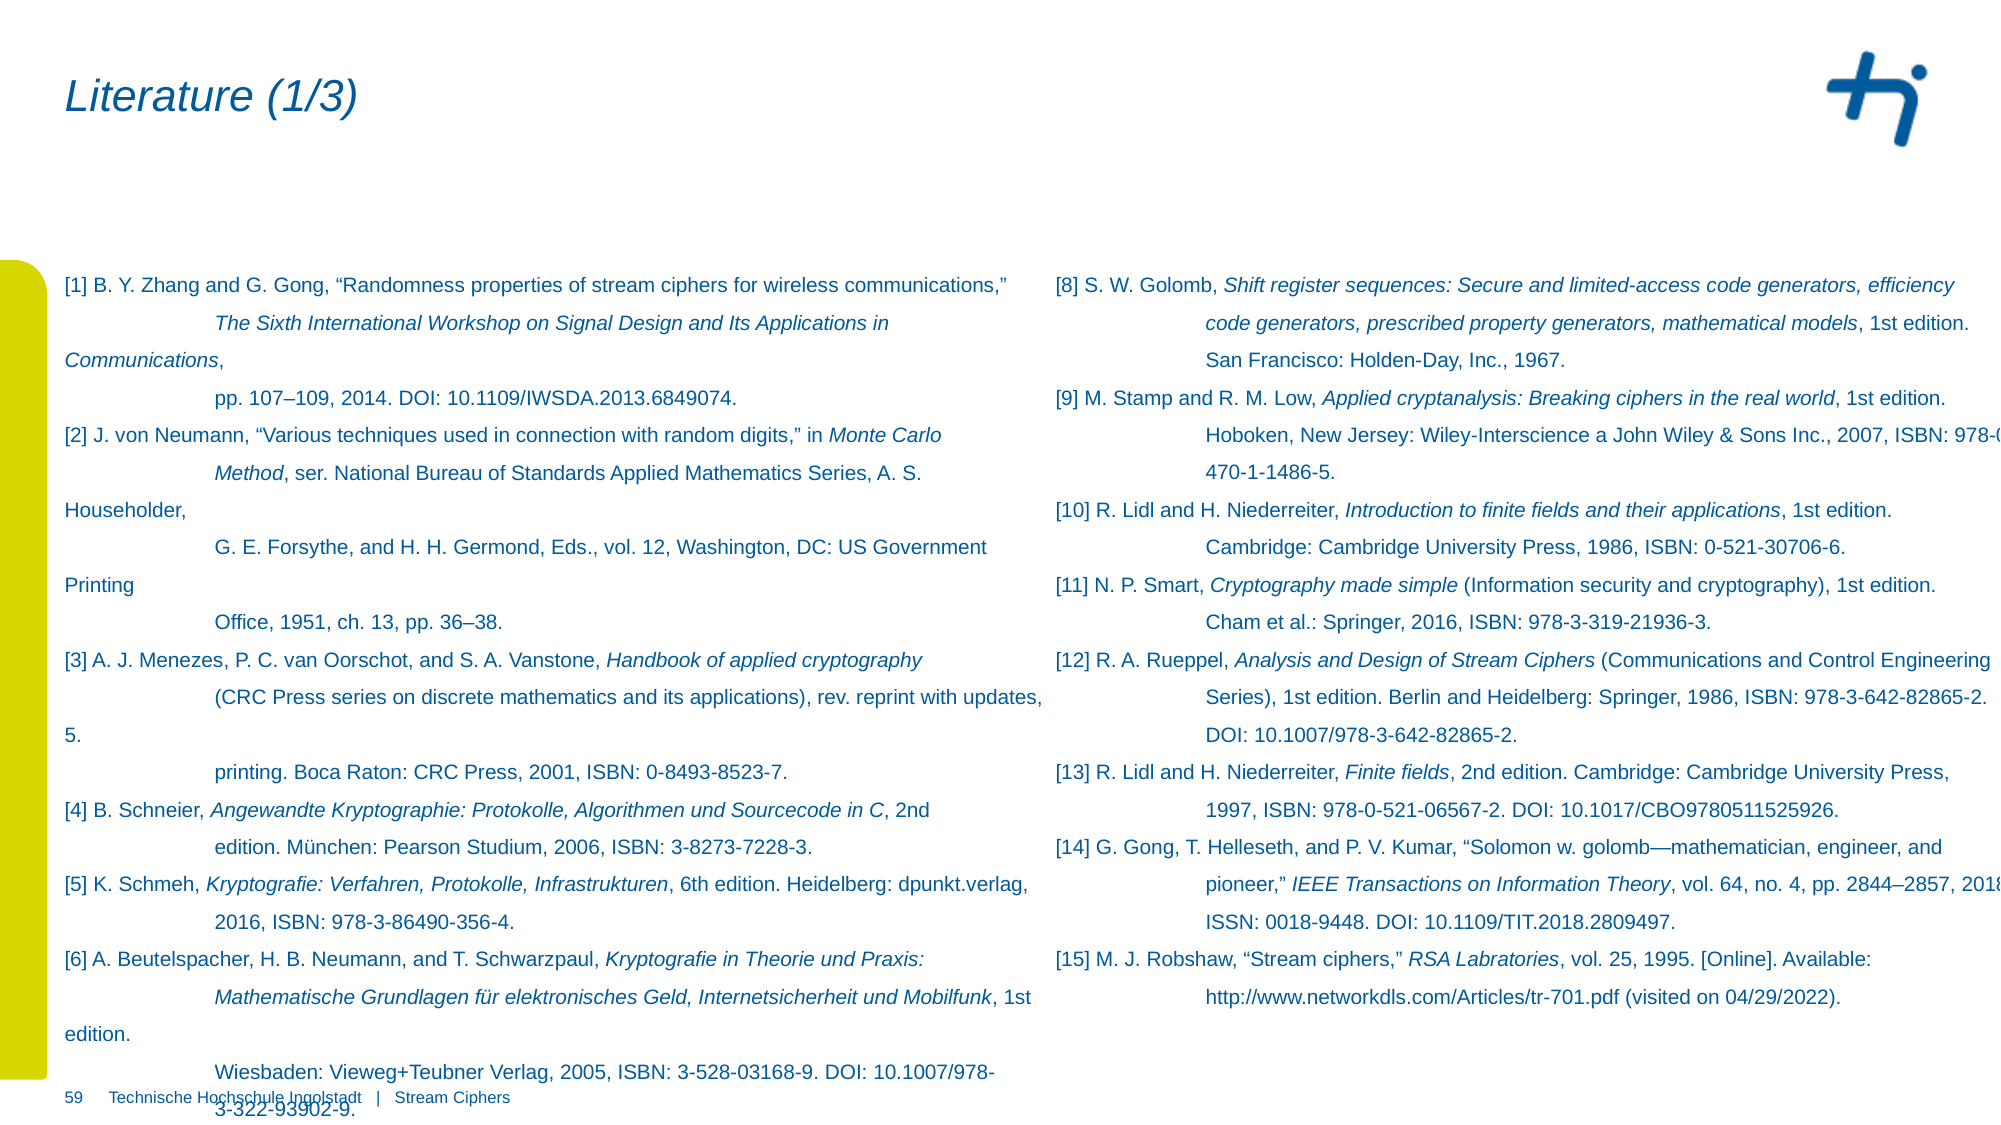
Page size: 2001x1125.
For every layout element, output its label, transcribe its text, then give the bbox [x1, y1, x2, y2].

list [1] B. Y. Zhang and G. Gong, “Randomness properties of stream ciphers for wireless communications,” The Sixth International Workshop on Signal Design and Its Applications in Communications, pp. 107–109, 2014. DOI: 10.1109/IWSDA.2013.6849074. [2] J. von Neumann, “Various techniques used in connection with random digits,” in Monte Carlo Method, ser. National Bureau of Standards Applied Mathematics Series, A. S. Householder, G. E. Forsythe, and H. H. Germond, Eds., vol. 12, Washington, DC: US Government Printing Office, 1951, ch. 13, pp. 36–38. [3] A. J. Menezes, P. C. van Oorschot, and S. A. Vanstone, Handbook of applied cryptography (CRC Press series on discrete mathematics and its applications), rev. reprint with updates, 5. printing. Boca Raton: CRC Press, 2001, ISBN: 0-8493-8523-7. [4] B. Schneier, Angewandte Kryptographie: Protokolle, Algorithmen und Sourcecode in C, 2nd edition. München: Pearson Studium, 2006, ISBN: 3-8273-7228-3. [5] K. Schmeh, Kryptografie: Verfahren, Protokolle, Infrastrukturen, 6th edition. Heidelberg: dpunkt.verlag, 2016, ISBN: 978-3-86490-356-4. [6] A. Beutelspacher, H. B. Neumann, and T. Schwarzpaul, Kryptografie in Theorie und Praxis: Mathematische Grundlagen für elektronisches Geld, Internetsicherheit und Mobilfunk, 1st edition. Wiesbaden: Vieweg+Teubner Verlag, 2005, ISBN: 3-528-03168-9. DOI: 10.1007/978- 3-322-93902-9. [7] W. Ertel and E. Löhmann, Angewandte Kryptographie, 6th edition. München: Hanser, 2020, ISBN: 978-3-446-46353-0. [64, 259, 1049, 1012]
title Literature (1/3) [64, 66, 1665, 121]
slide_number 59 [64, 1087, 107, 1122]
text_box [8] S. W. Golomb, Shift register sequences: Secure and limited-access code generators, efficiency code generators, prescribed property generators, mathematical models, 1st edition. San Francisco: Holden-Day, Inc., 1967. [9] M. Stamp and R. M. Low, Applied cryptanalysis: Breaking ciphers in the real world, 1st edition. Hoboken, New Jersey: Wiley-Interscience a John Wiley & Sons Inc., 2007, ISBN: 978-0- 470-1-1486-5. [10] R. Lidl and H. Niederreiter, Introduction to finite fields and their applications, 1st edition. Cambridge: Cambridge University Press, 1986, ISBN: 0-521-30706-6. [11] N. P. Smart, Cryptography made simple (Information security and cryptography), 1st edition. Cham et al.: Springer, 2016, ISBN: 978-3-319-21936-3. [12] R. A. Rueppel, Analysis and Design of Stream Ciphers (Communications and Control Engineering Series), 1st edition. Berlin and Heidelberg: Springer, 1986, ISBN: 978-3-642-82865-2. DOI: 10.1007/978-3-642-82865-2. [13] R. Lidl and H. Niederreiter, Finite fields, 2nd edition. Cambridge: Cambridge University Press, 1997, ISBN: 978-0-521-06567-2. DOI: 10.1017/CBO9780511525926. [14] G. Gong, T. Helleseth, and P. V. Kumar, “Solomon w. golomb—mathematician, engineer, and pioneer,” IEEE Transactions on Information Theory, vol. 64, no. 4, pp. 2844–2857, 2018, ISSN: 0018-9448. DOI: 10.1109/TIT.2018.2809497. [15] M. J. Robshaw, “Stream ciphers,” RSA Labratories, vol. 25, 1995. [Online]. Available: http://www.networkdls.com/Articles/tr-701.pdf (visited on 04/29/2022). [1055, 259, 2000, 941]
